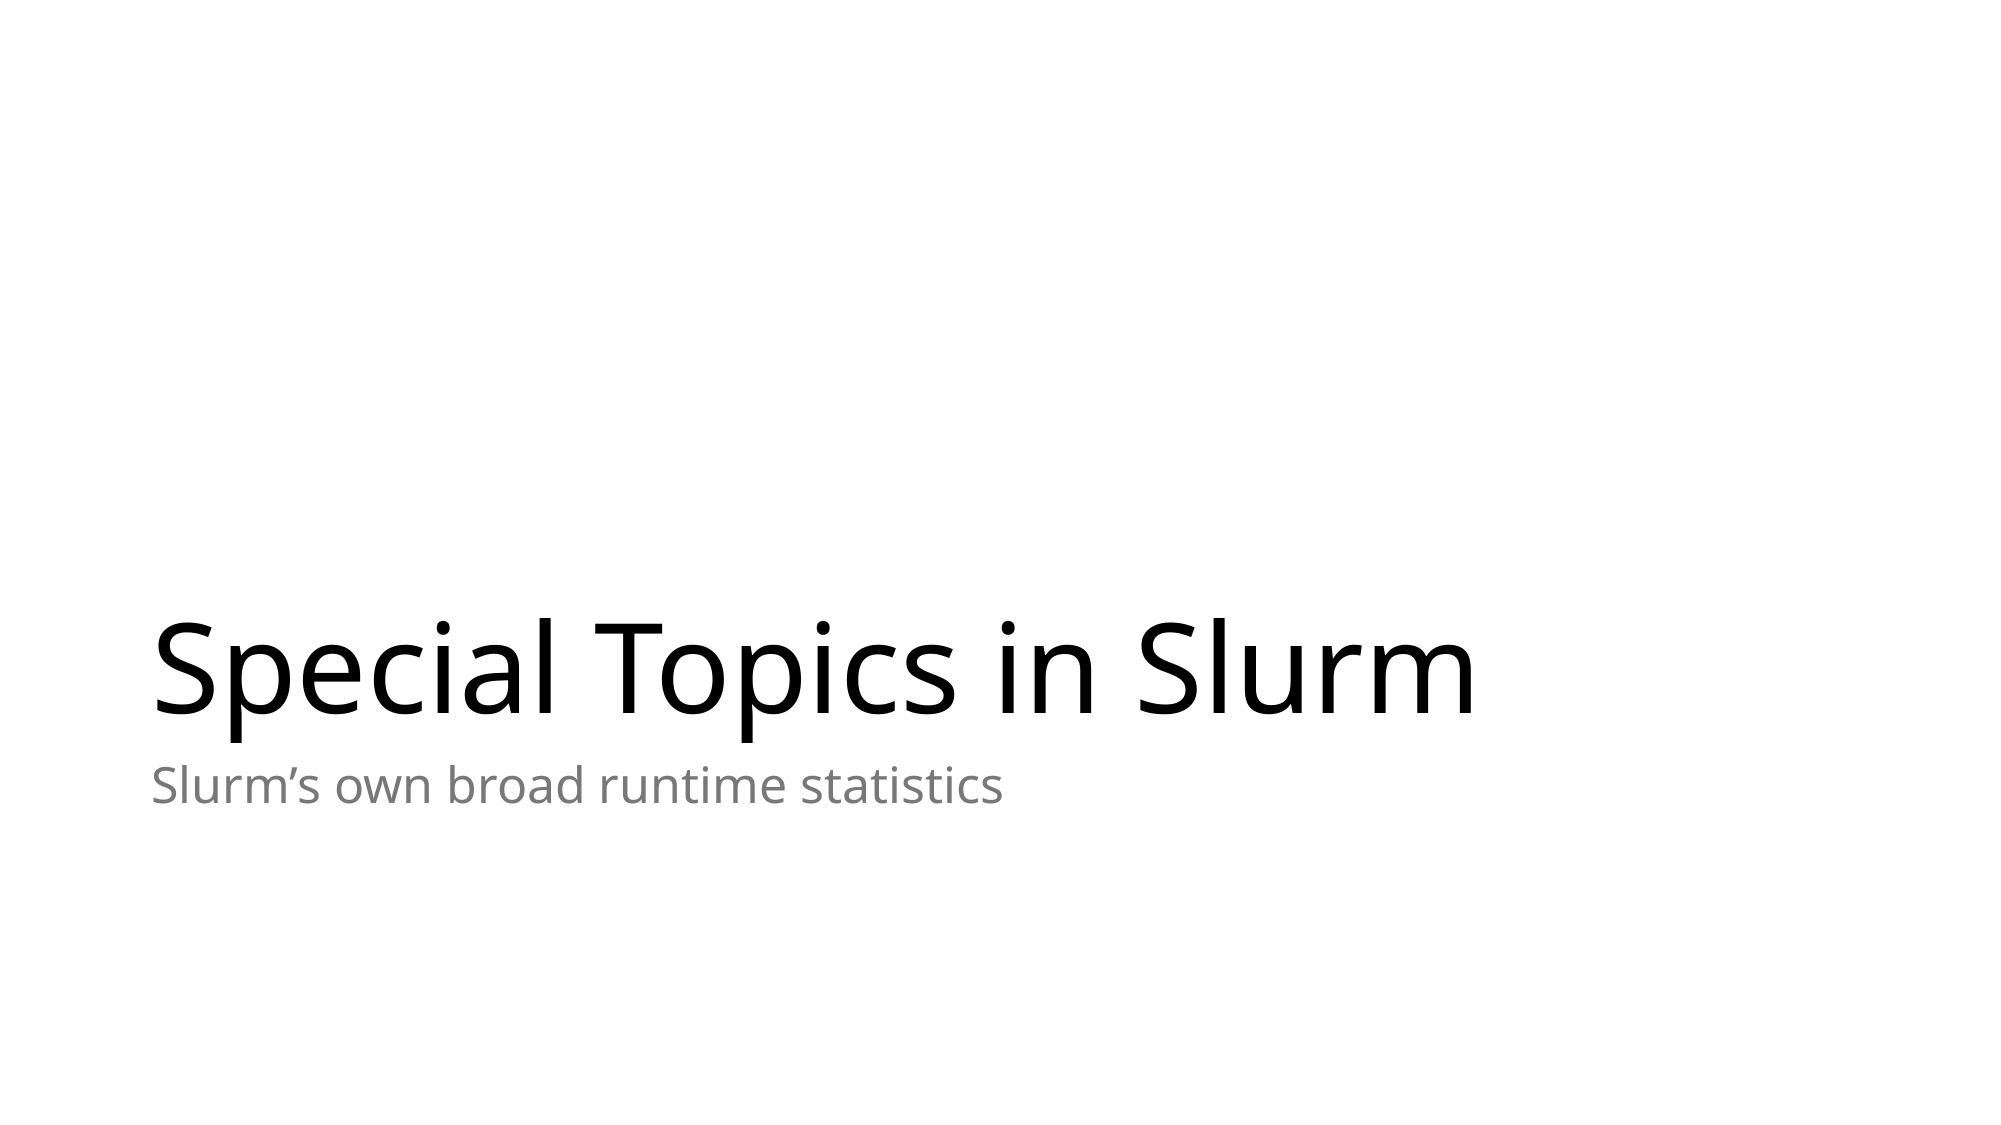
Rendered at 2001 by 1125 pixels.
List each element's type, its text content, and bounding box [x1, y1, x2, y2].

list Slurm’s own broad runtime statistics [136, 752, 1862, 999]
title Special Topics in Slurm [136, 280, 1862, 749]
